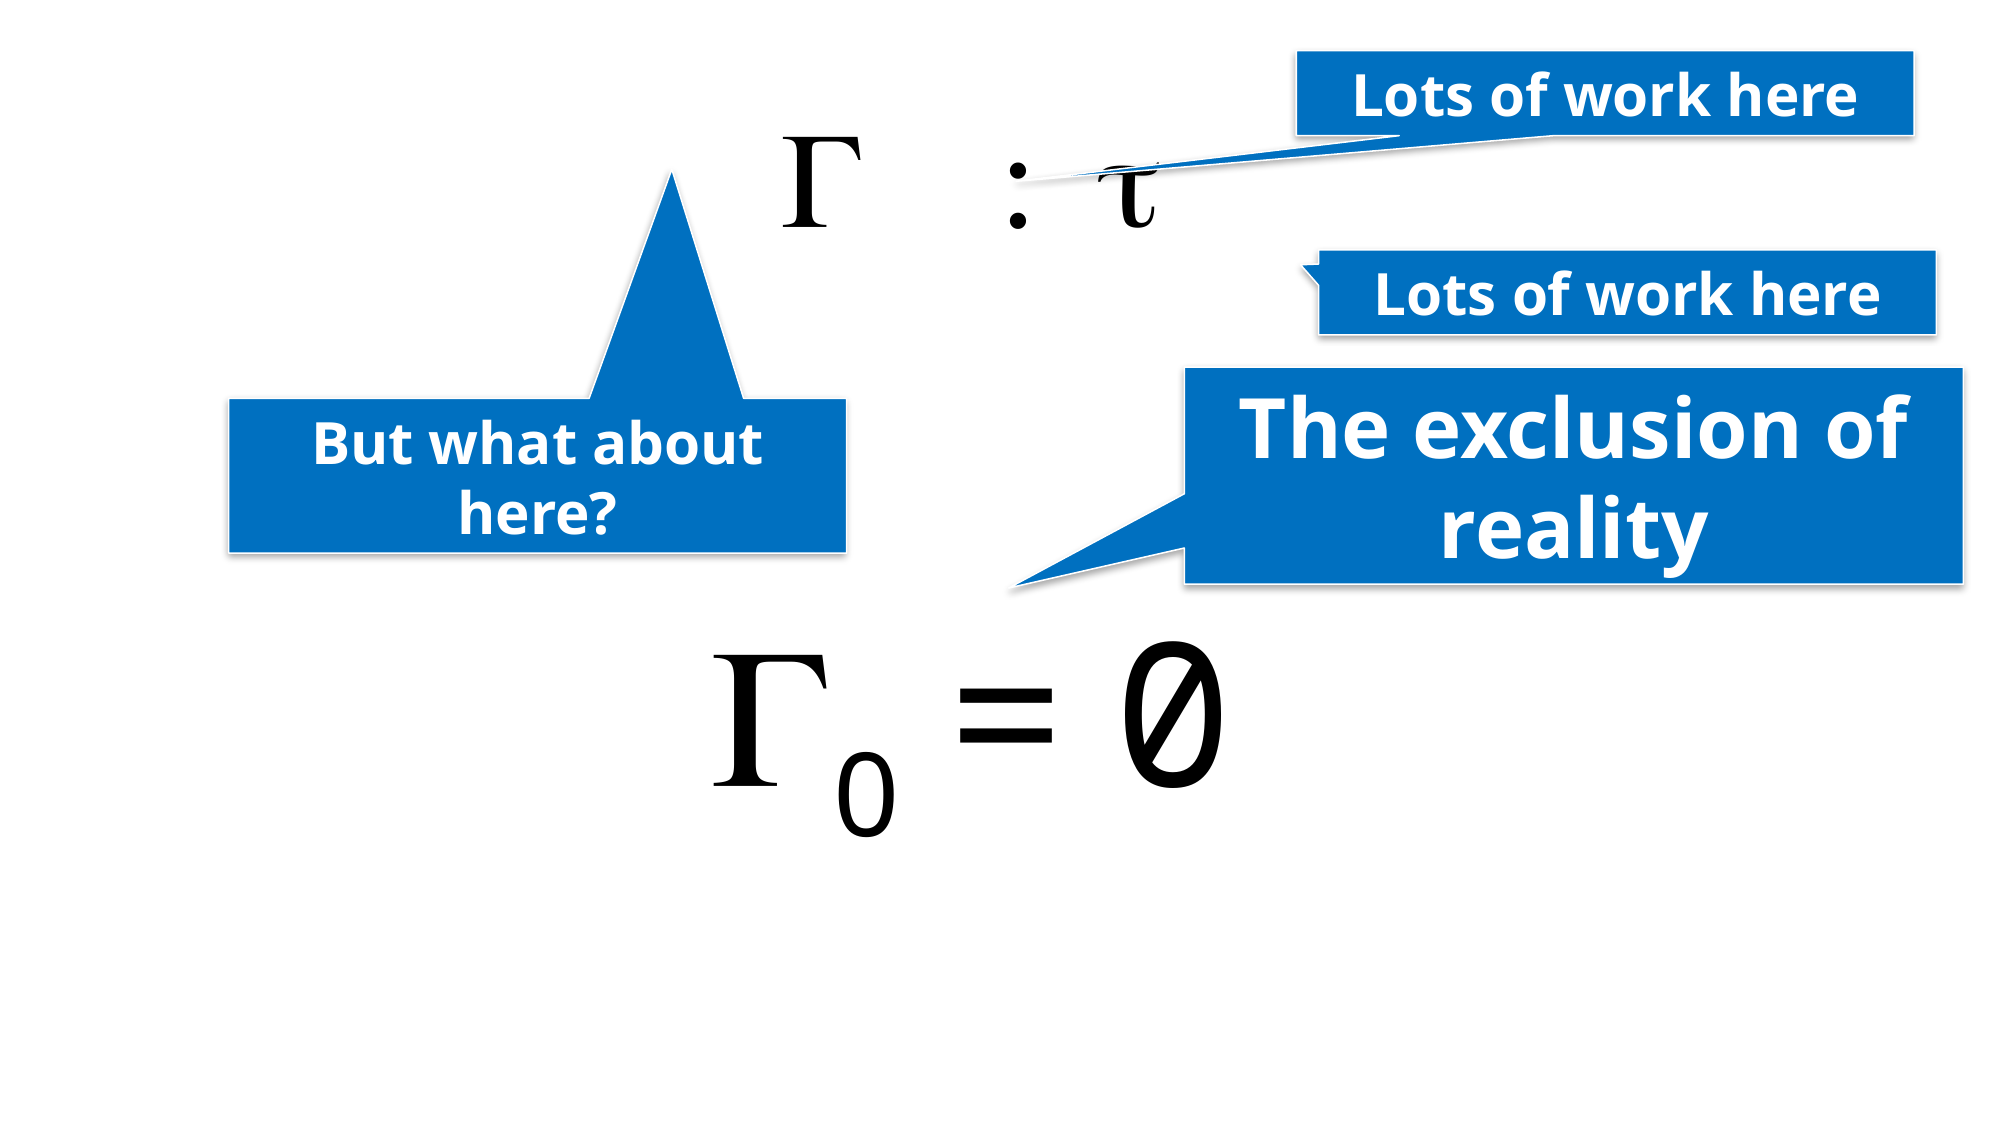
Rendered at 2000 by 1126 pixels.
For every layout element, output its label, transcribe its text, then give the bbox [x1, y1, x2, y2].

text_box Lots of work here [1299, 249, 1938, 336]
text_box But what about here? [227, 168, 848, 554]
text_box The exclusion of reality [1007, 366, 1965, 589]
text_box Lots of work here [1015, 49, 1915, 183]
